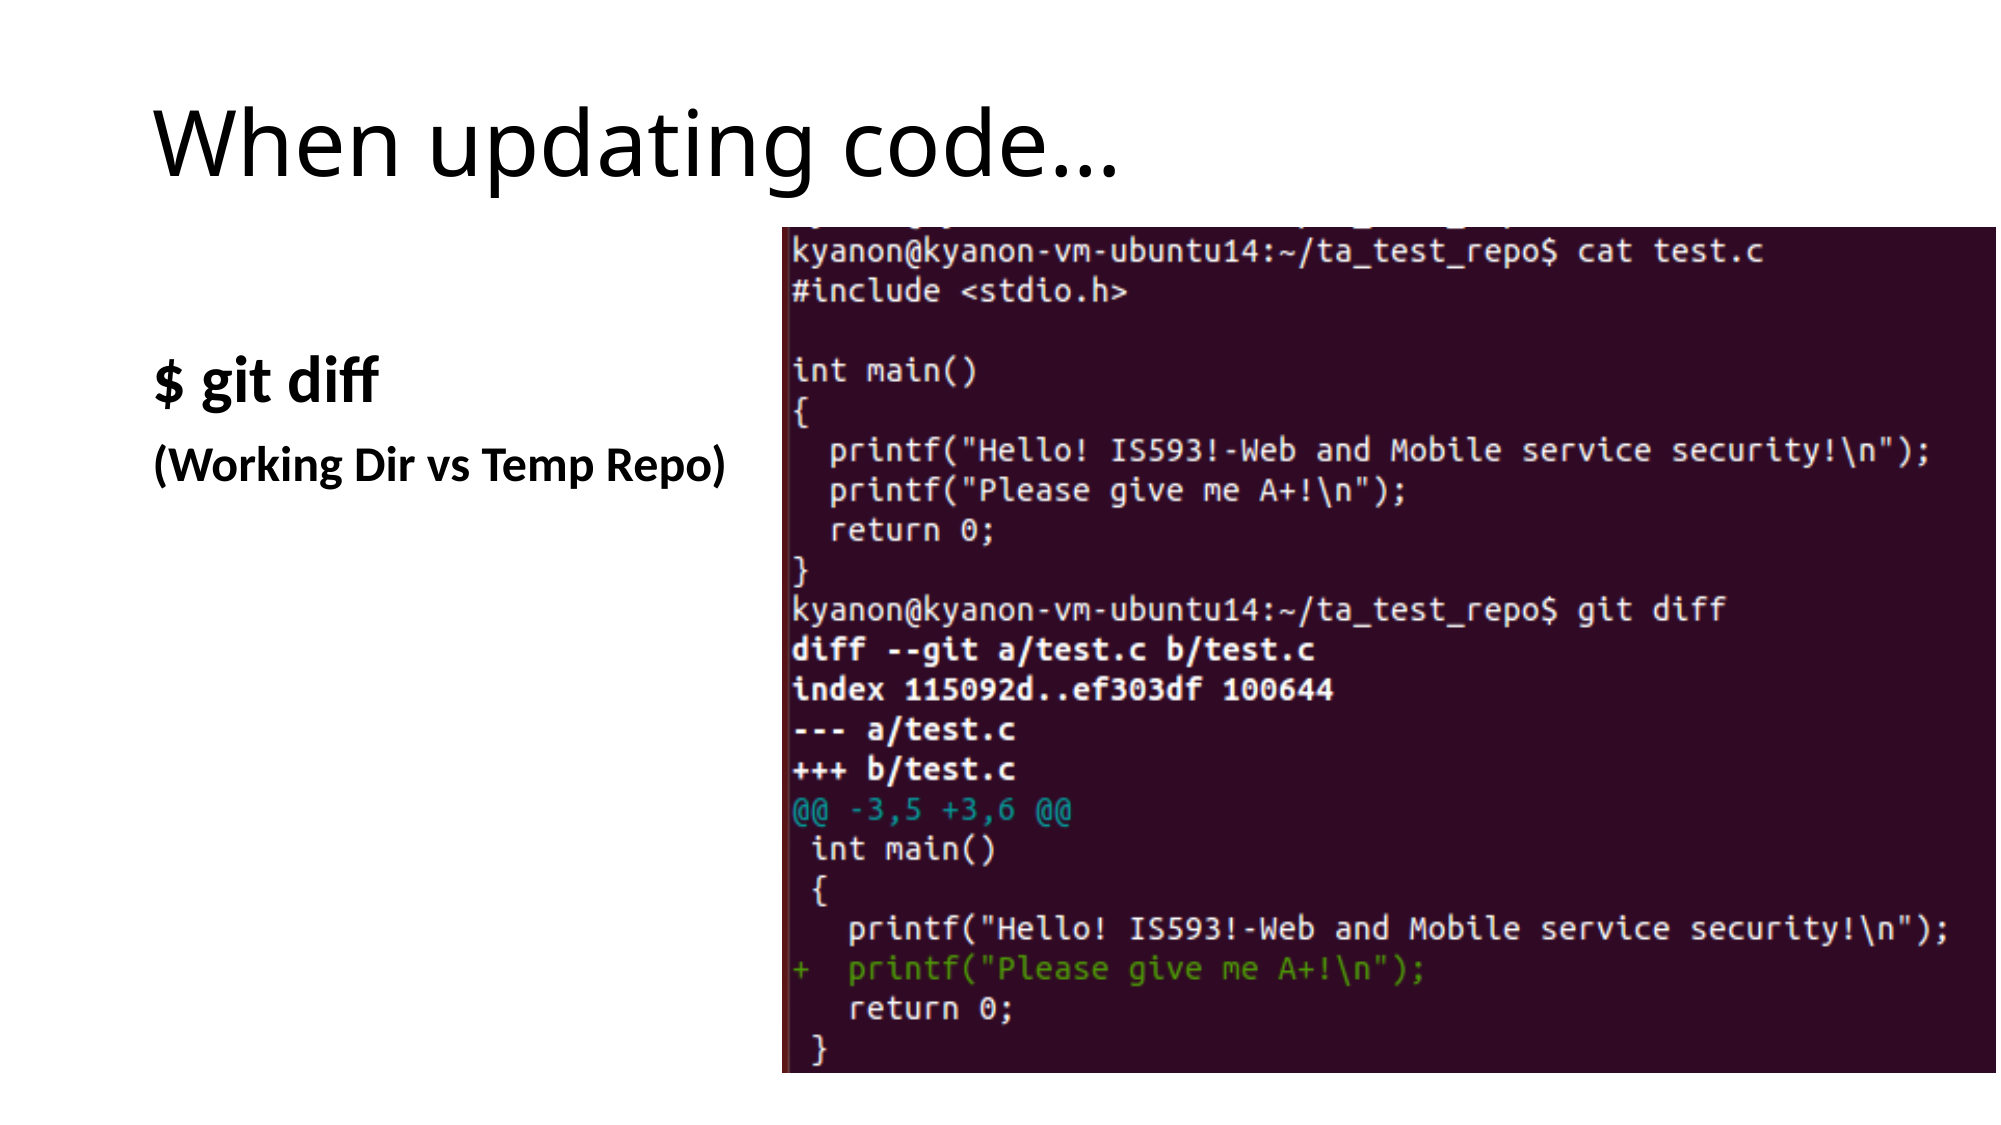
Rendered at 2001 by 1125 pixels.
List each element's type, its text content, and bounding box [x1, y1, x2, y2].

list $ git diff (Working Dir vs Temp Repo) [137, 337, 782, 963]
title When updating code… [137, 45, 1939, 204]
picture [782, 227, 1996, 1073]
